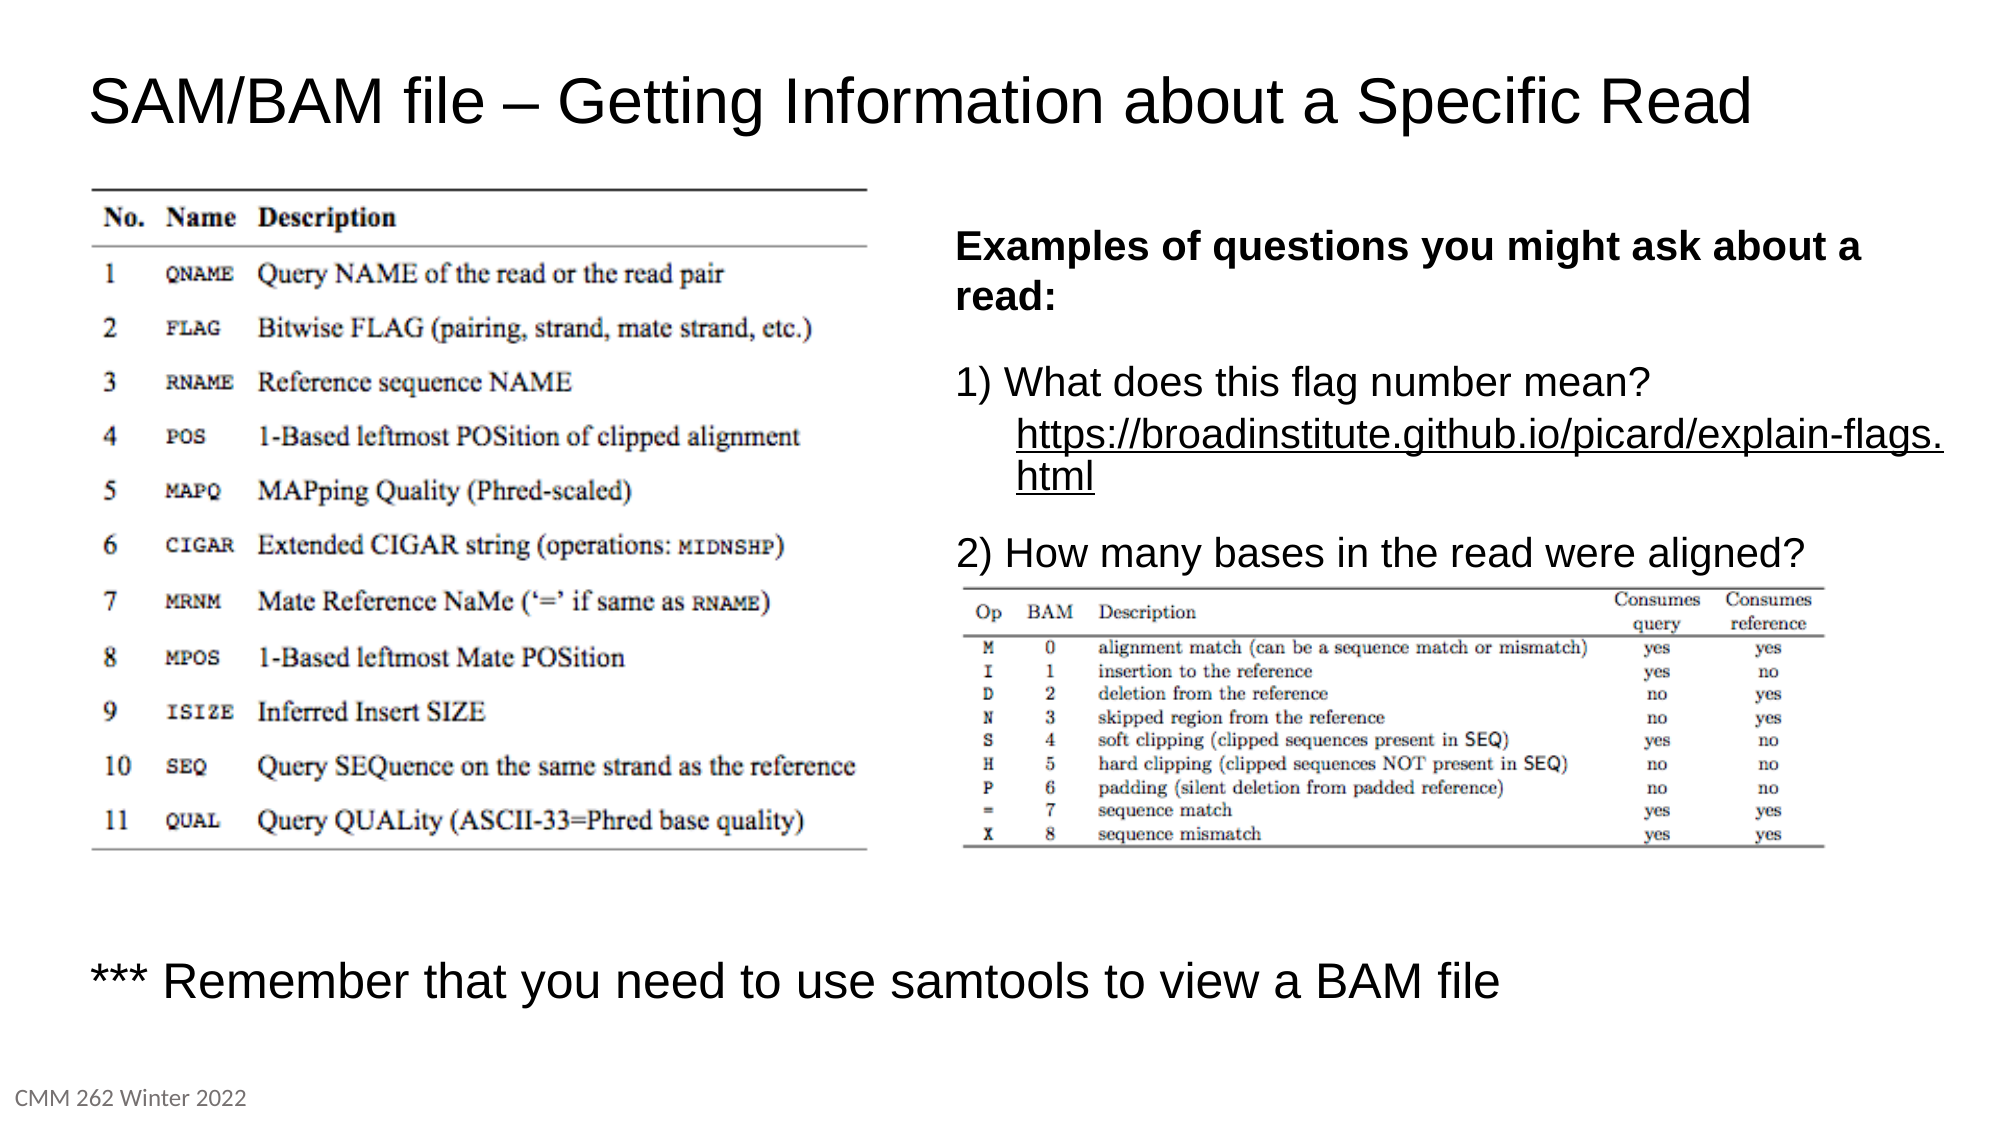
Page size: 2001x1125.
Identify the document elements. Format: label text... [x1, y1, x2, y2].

picture [945, 582, 1837, 862]
text_box 1) What does this flag number mean? [935, 339, 1890, 425]
text_box 2) How many bases in the read were aligned? [936, 506, 2000, 597]
text_box https://broadinstitute.github.io/picard/explain-flags.html [995, 386, 1981, 506]
picture [86, 179, 899, 853]
text_box *** Remember that you need to use samtools to view a BAM file [69, 928, 1878, 1029]
title SAM/BAM file – Getting Information about a Specific Read [68, 47, 1932, 173]
text_box Examples of questions you might ask about a read: [935, 198, 1954, 339]
text_box CMM 262 Winter 2022 [0, 1074, 675, 1125]
